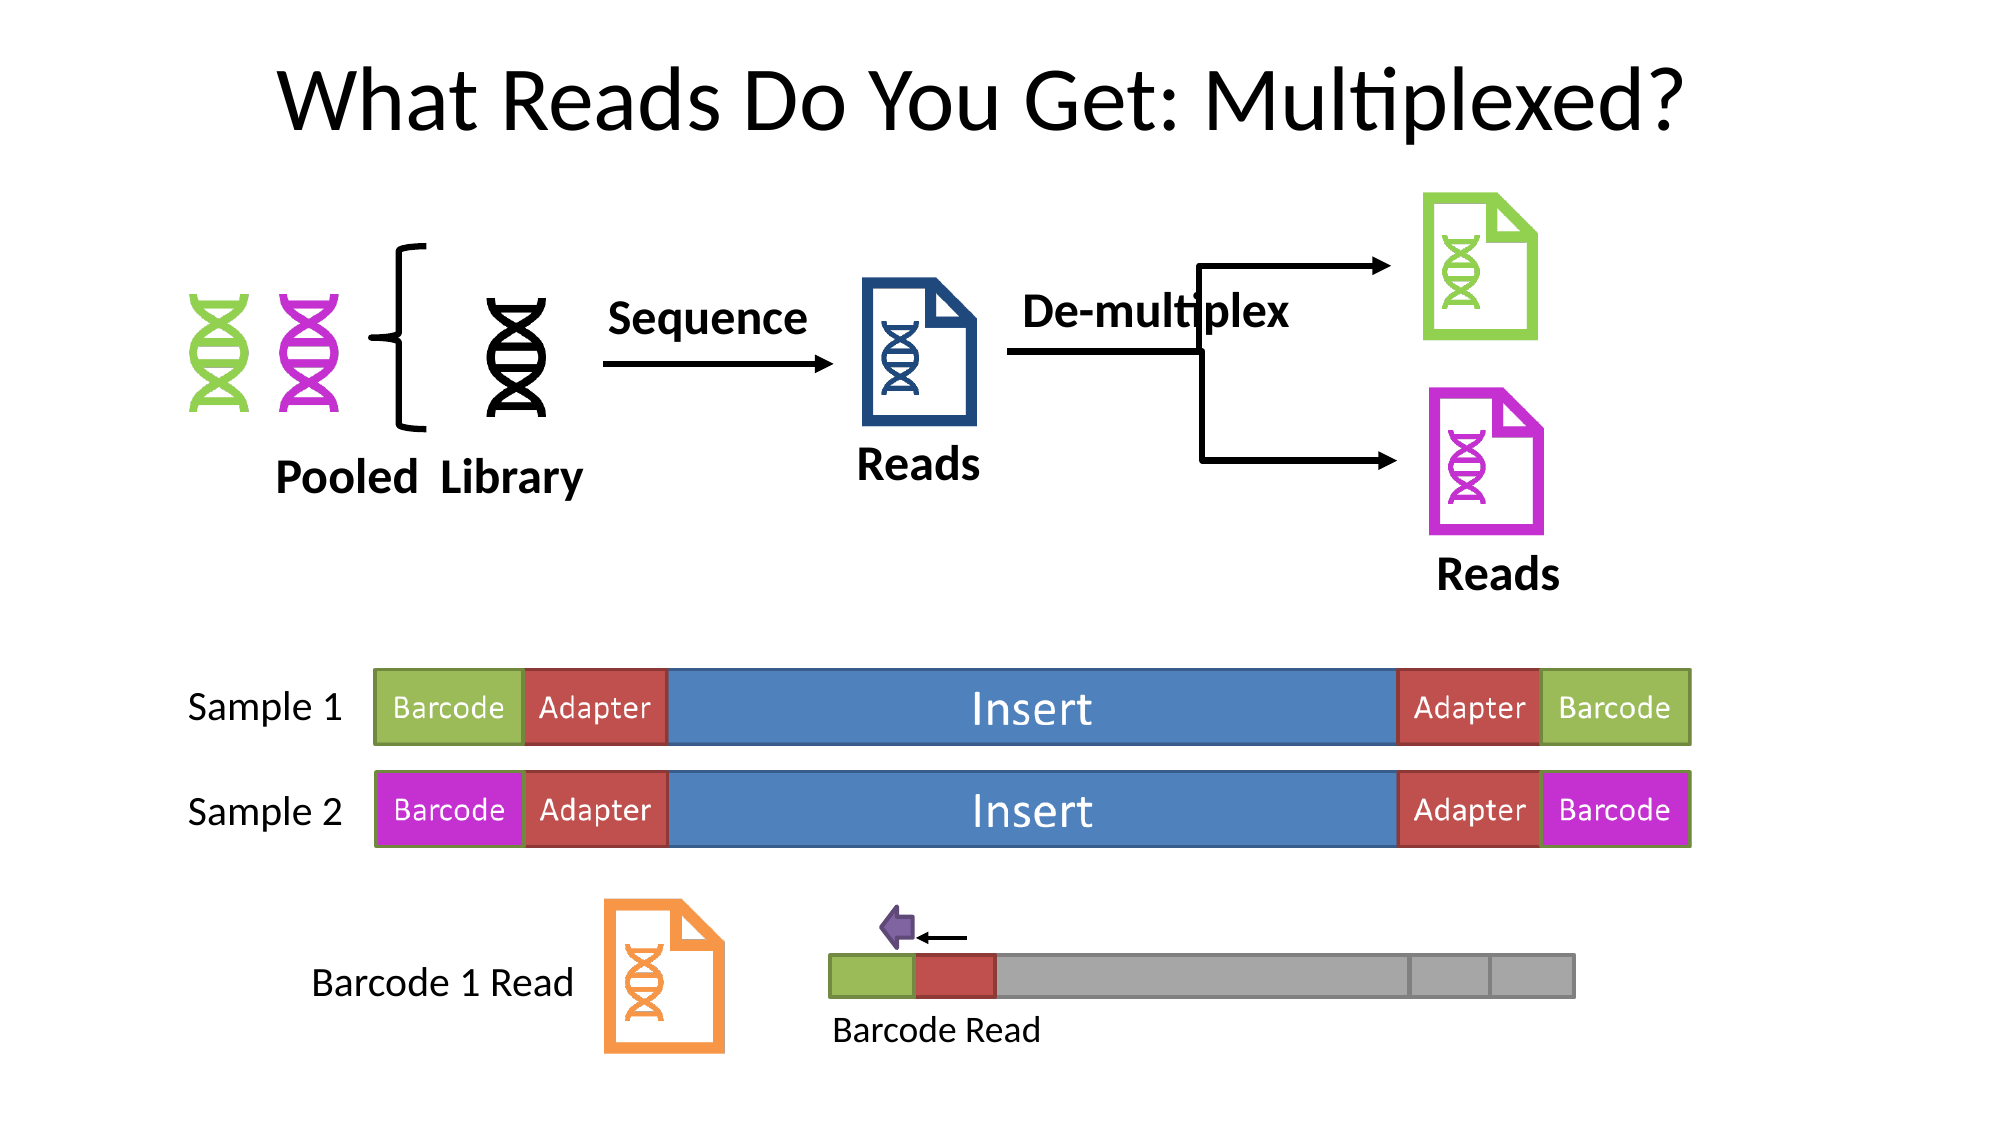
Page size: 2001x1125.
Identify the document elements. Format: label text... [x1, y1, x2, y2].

picture [153, 288, 374, 418]
text_box Reads [1421, 555, 1576, 608]
text_box What Reads Do You Get: Multiplexed? [0, 0, 1983, 188]
picture [370, 659, 1692, 873]
text_box Sample 2 [173, 776, 359, 842]
text_box Pooled [260, 436, 446, 511]
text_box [1396, 371, 1575, 550]
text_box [1390, 176, 1569, 355]
text_box Library [446, 436, 609, 511]
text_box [811, 906, 1575, 1059]
text_box Sequence [593, 276, 824, 352]
text_box Barcode 1 Read [296, 947, 566, 1013]
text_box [1007, 265, 1392, 352]
text_box [379, 245, 427, 430]
text_box Sample 1 [173, 671, 359, 736]
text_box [830, 262, 1008, 441]
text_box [571, 883, 757, 1069]
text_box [1007, 359, 1398, 461]
picture [451, 292, 581, 422]
text_box Reads [841, 449, 996, 498]
